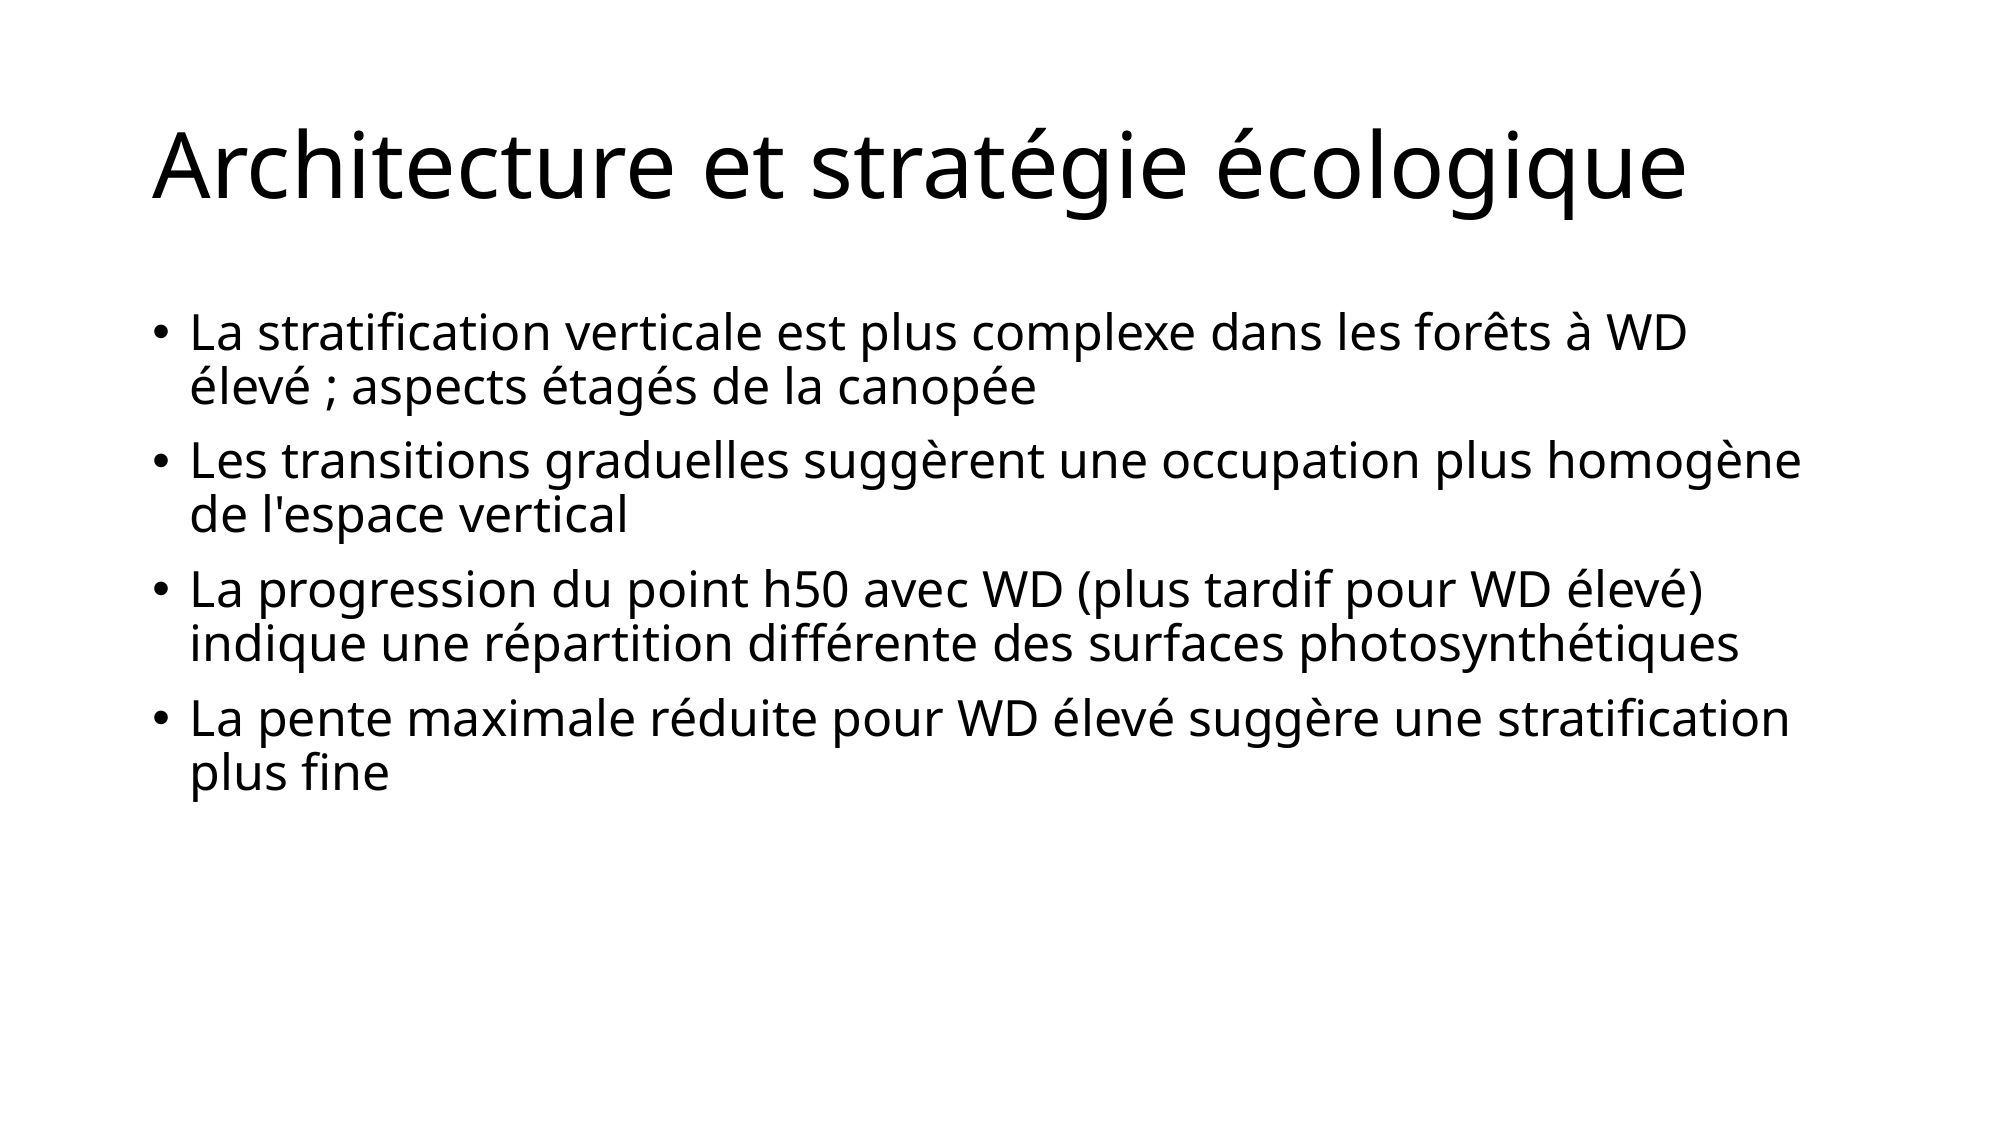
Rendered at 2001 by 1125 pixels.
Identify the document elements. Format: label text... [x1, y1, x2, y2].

list La stratification verticale est plus complexe dans les forêts à WD élevé ; aspects étagés de la canopée Les transitions graduelles suggèrent une occupation plus homogène de l'espace vertical La progression du point h50 avec WD (plus tardif pour WD élevé) indique une répartition différente des surfaces photosynthétiques La pente maximale réduite pour WD élevé suggère une stratification plus fine [137, 299, 1863, 1014]
title Architecture et stratégie écologique [137, 59, 1863, 278]
